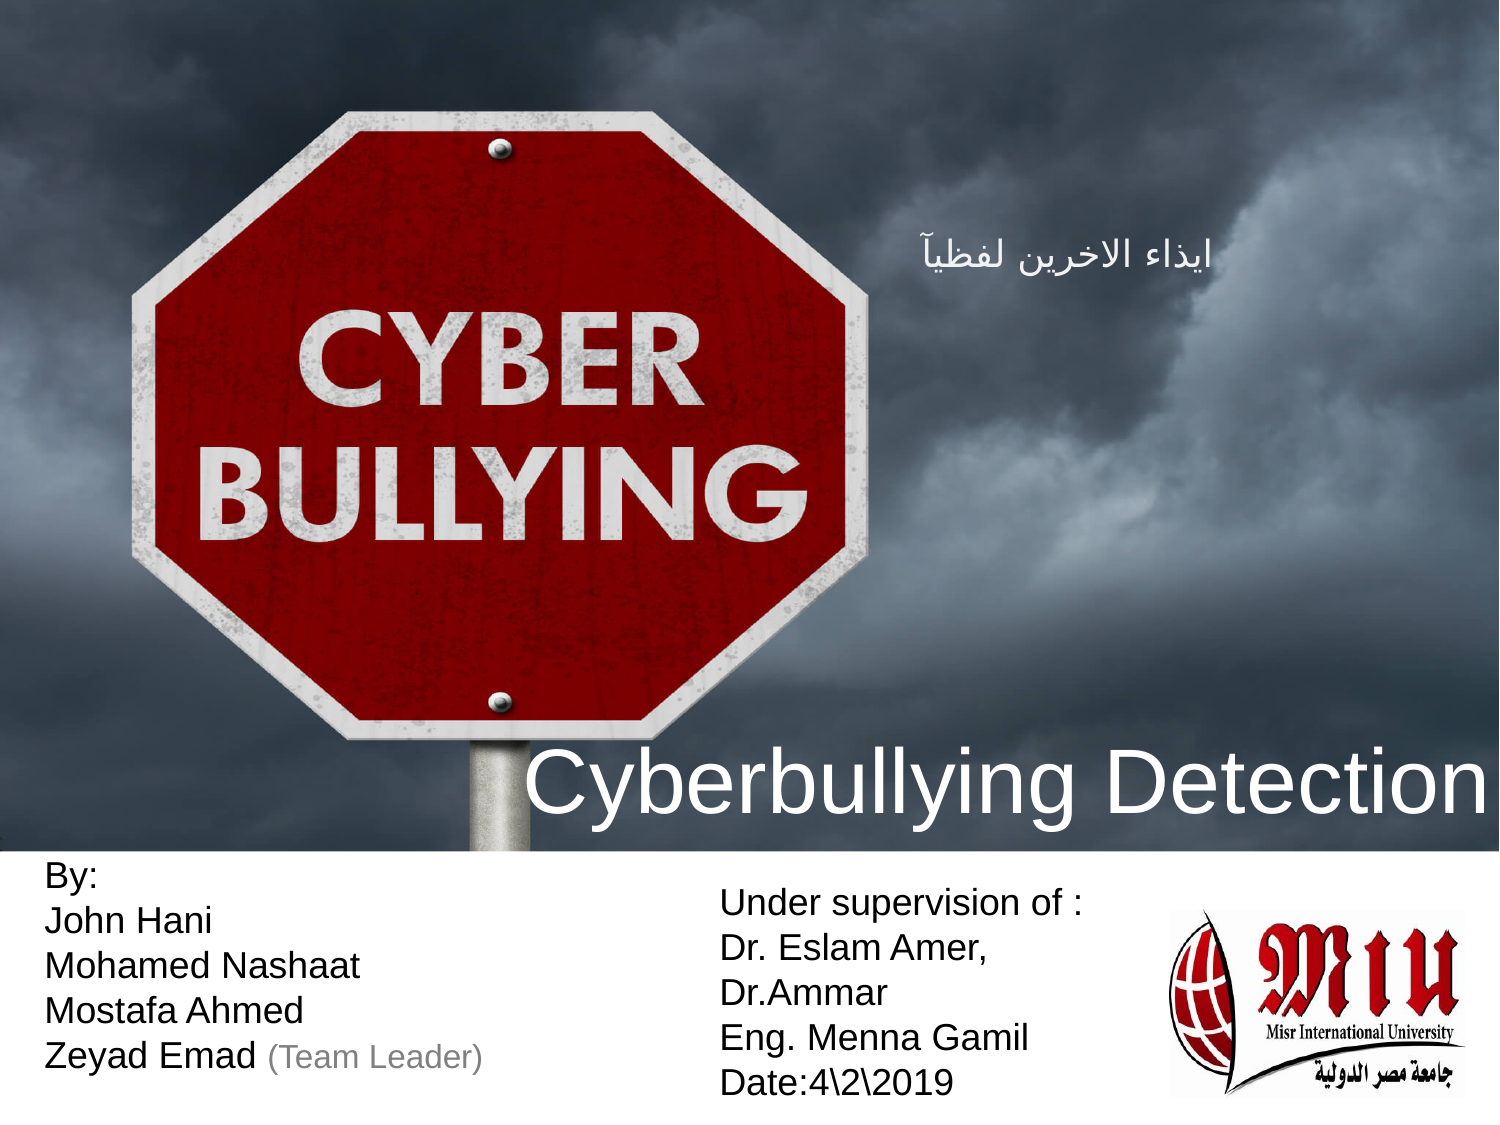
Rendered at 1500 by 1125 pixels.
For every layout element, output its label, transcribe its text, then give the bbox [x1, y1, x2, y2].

picture [1169, 909, 1466, 1099]
text_box ايذاء الاخرين لفظيآ [906, 222, 1302, 283]
text_box Cyberbullying Detection [516, 683, 1499, 870]
text_box Under supervision of : Dr. Eslam Amer, Dr.Ammar Eng. Menna Gamil Date:4\2\2019 [704, 870, 1143, 1125]
text_box [0, 0, 1499, 852]
text_box By: John Hani Mohamed Nashaat Mostafa Ahmed Zeyad Emad (Team Leader) [29, 843, 517, 1125]
